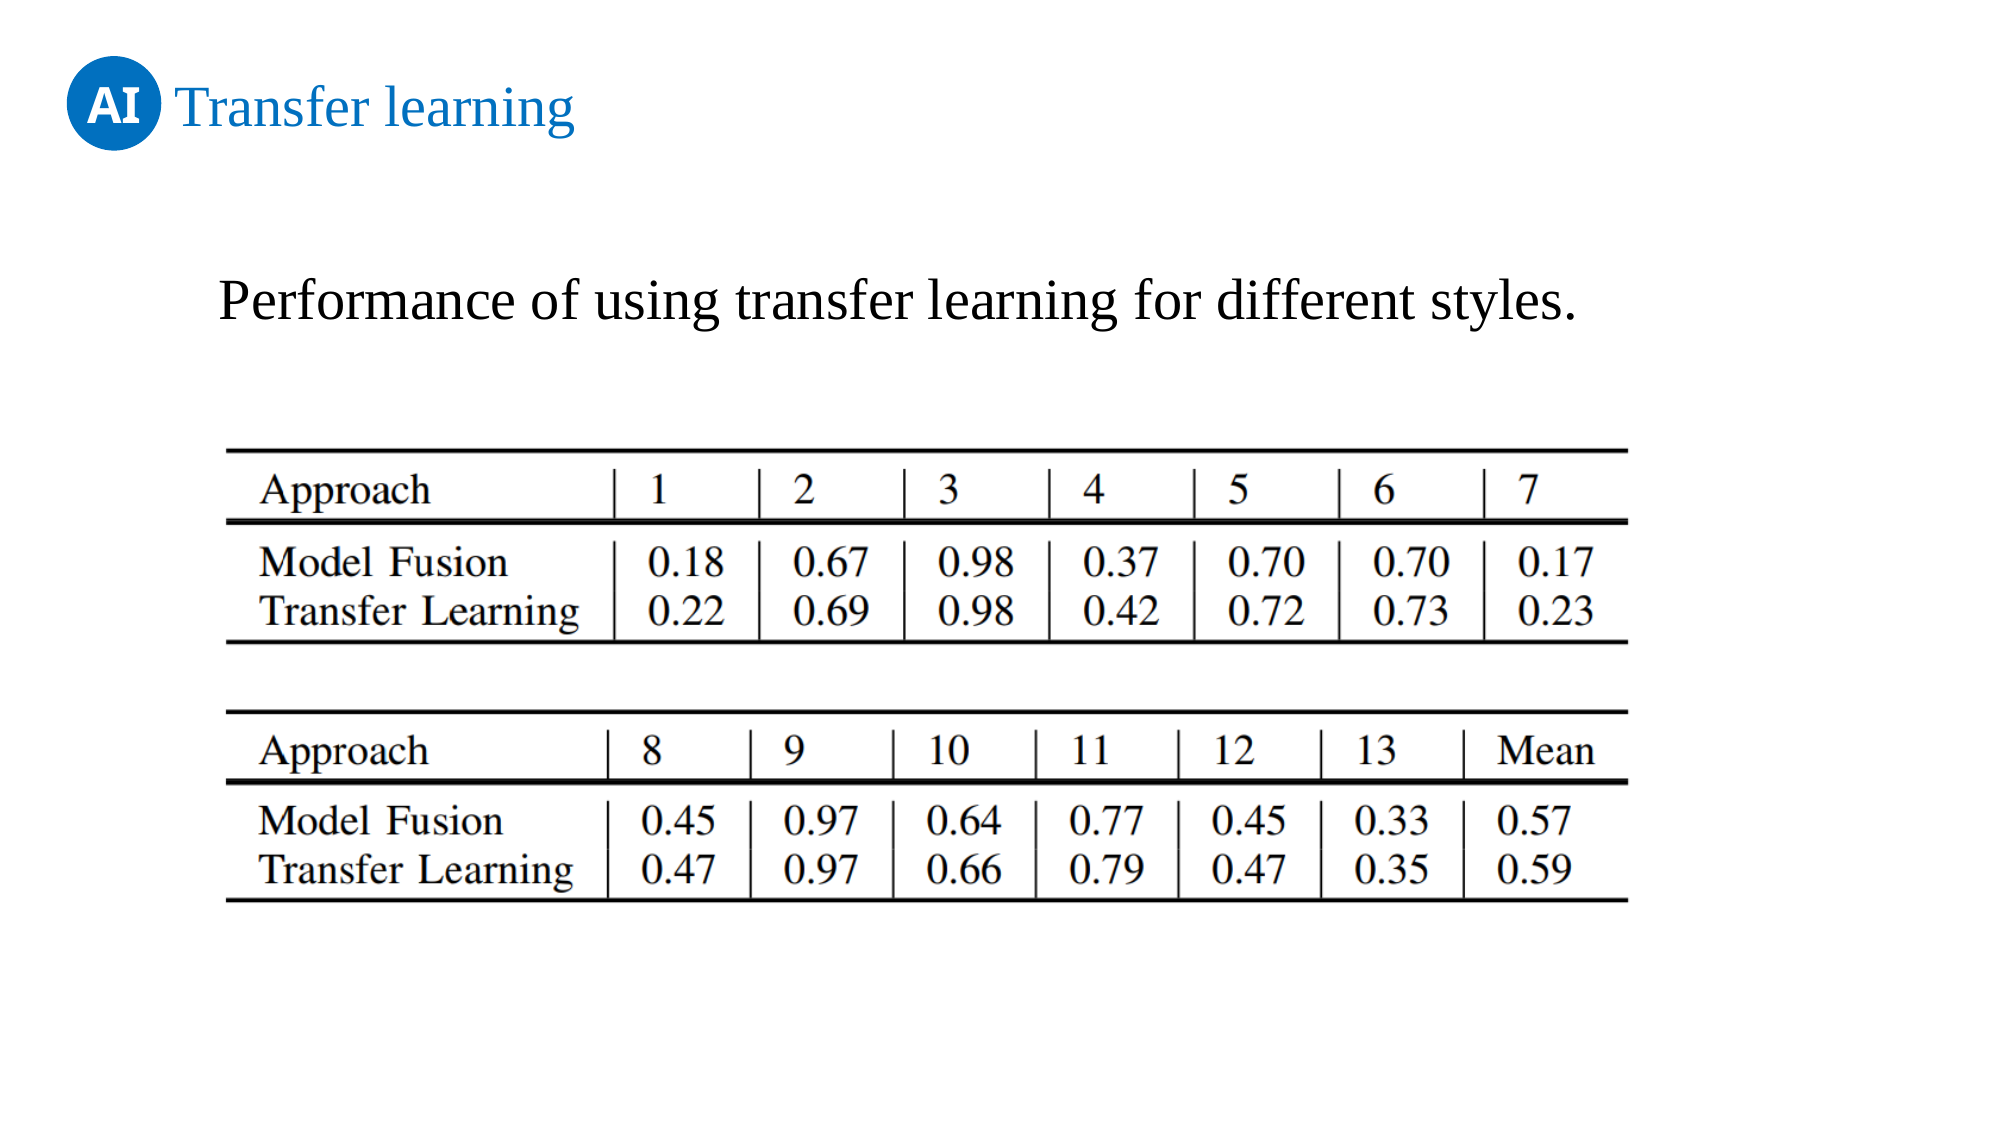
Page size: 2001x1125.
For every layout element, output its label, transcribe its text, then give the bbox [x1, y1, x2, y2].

picture [188, 419, 1659, 925]
text_box AI [65, 55, 159, 152]
text_box Performance of using transfer learning for different styles. [204, 253, 1594, 339]
text_box Transfer learning [159, 60, 1638, 146]
